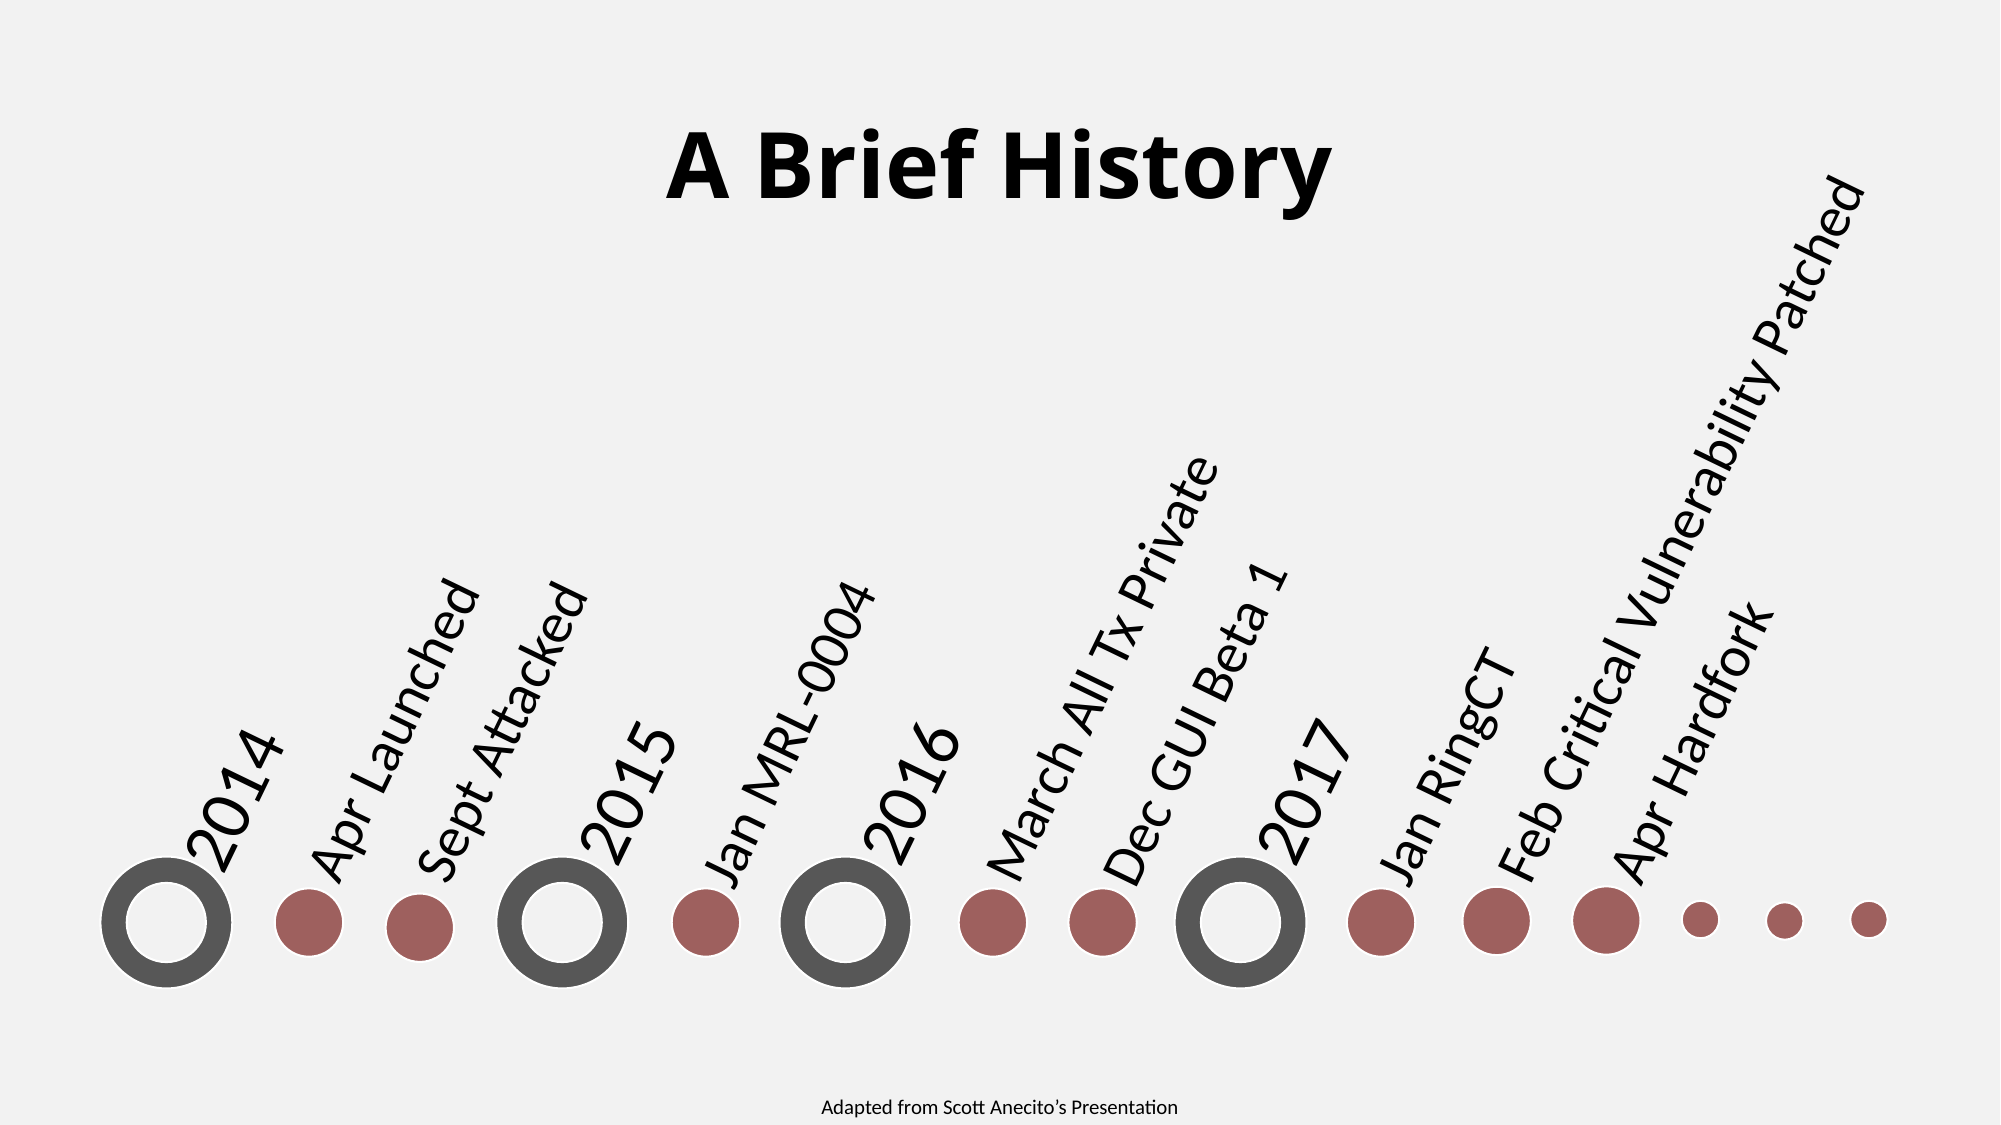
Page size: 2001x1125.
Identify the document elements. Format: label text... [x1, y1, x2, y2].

text_box 2015 [538, 687, 708, 893]
text_box [1680, 899, 1721, 940]
text_box [778, 856, 913, 990]
text_box [1345, 888, 1417, 958]
text_box [273, 887, 345, 958]
text_box Jan MRL-0004 [668, 550, 903, 913]
text_box 2017 [1216, 687, 1387, 893]
title A Brief History [137, 59, 1863, 278]
text_box [1173, 856, 1308, 990]
text_box 2014 [144, 695, 314, 900]
text_box Apr Launched [274, 550, 506, 908]
text_box 2016 [821, 687, 992, 893]
text_box Dec GUI Beta 1 [1069, 529, 1314, 913]
text_box Sept Attacked [383, 553, 614, 909]
text_box [1571, 885, 1642, 956]
text_box [1461, 885, 1532, 957]
text_box [1067, 888, 1138, 958]
text_box [1849, 899, 1889, 940]
text_box Jan RingCT [1343, 620, 1544, 912]
text_box [1764, 901, 1805, 941]
text_box [957, 888, 1029, 958]
text_box Adapted from Scott Anecito’s Presentation [806, 1086, 1194, 1125]
text_box March All Tx Private [952, 423, 1246, 909]
text_box [99, 858, 234, 990]
text_box Apr Hardfork [1576, 570, 1799, 910]
text_box Feb Critical Vulnerability Patched [1464, 146, 1891, 909]
text_box [384, 892, 456, 963]
text_box [670, 889, 742, 958]
text_box [495, 856, 630, 990]
